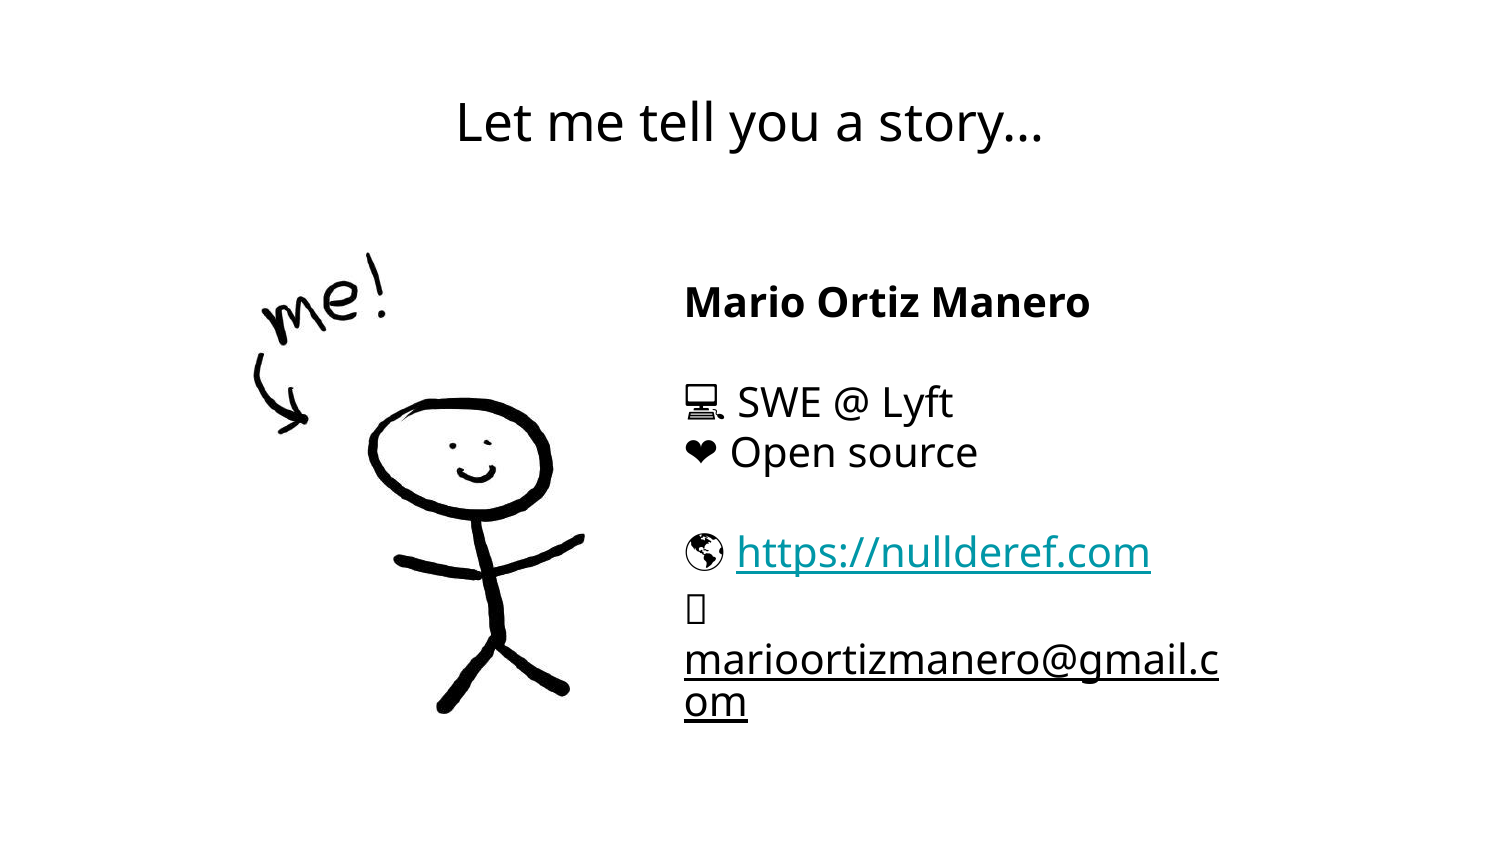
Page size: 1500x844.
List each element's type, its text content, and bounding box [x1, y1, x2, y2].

title Let me tell you a story… [51, 72, 1449, 167]
text_box Mario Ortiz Manero 💻 SWE @ Lyft ❤️ Open source 🌎 https://nullderef.com 📧 marioortizmanero@gmail.com [668, 220, 1247, 745]
picture [253, 252, 585, 714]
